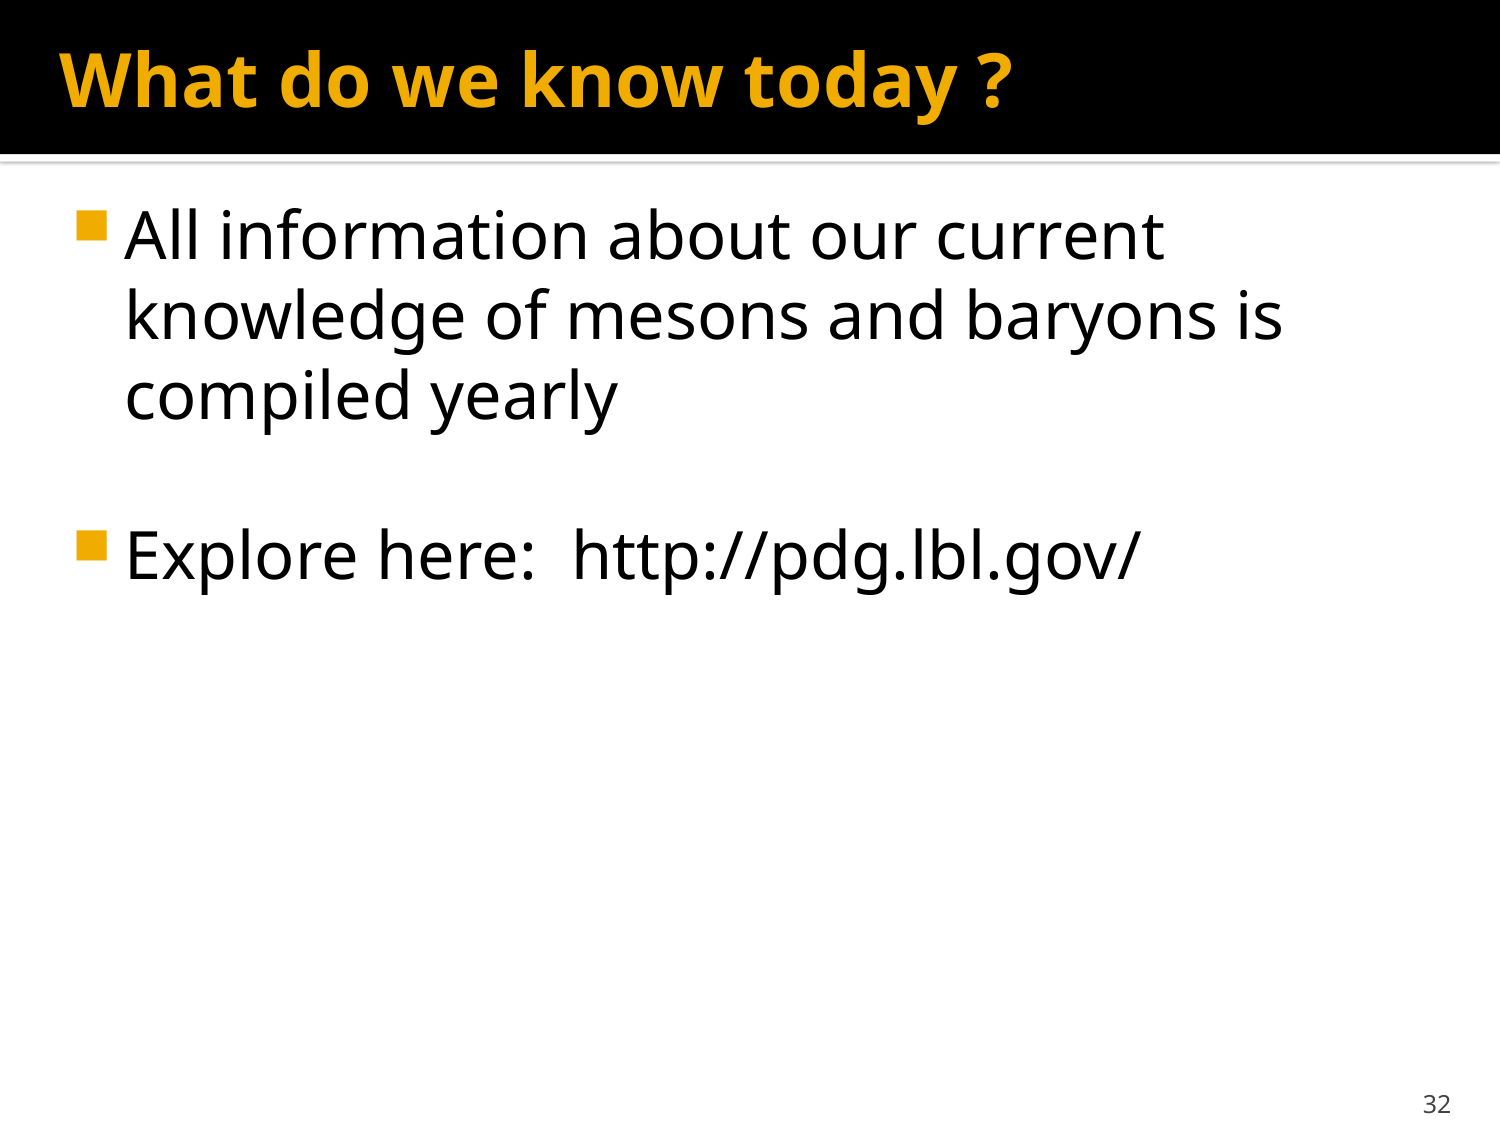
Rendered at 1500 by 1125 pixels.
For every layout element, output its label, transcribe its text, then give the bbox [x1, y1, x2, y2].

title What do we know today ? [44, 0, 1467, 155]
list All information about our current knowledge of mesons and baryons is compiled yearly Explore here: http://pdg.lbl.gov/ [43, 177, 1467, 1074]
slide_number 32 [1345, 1077, 1467, 1123]
